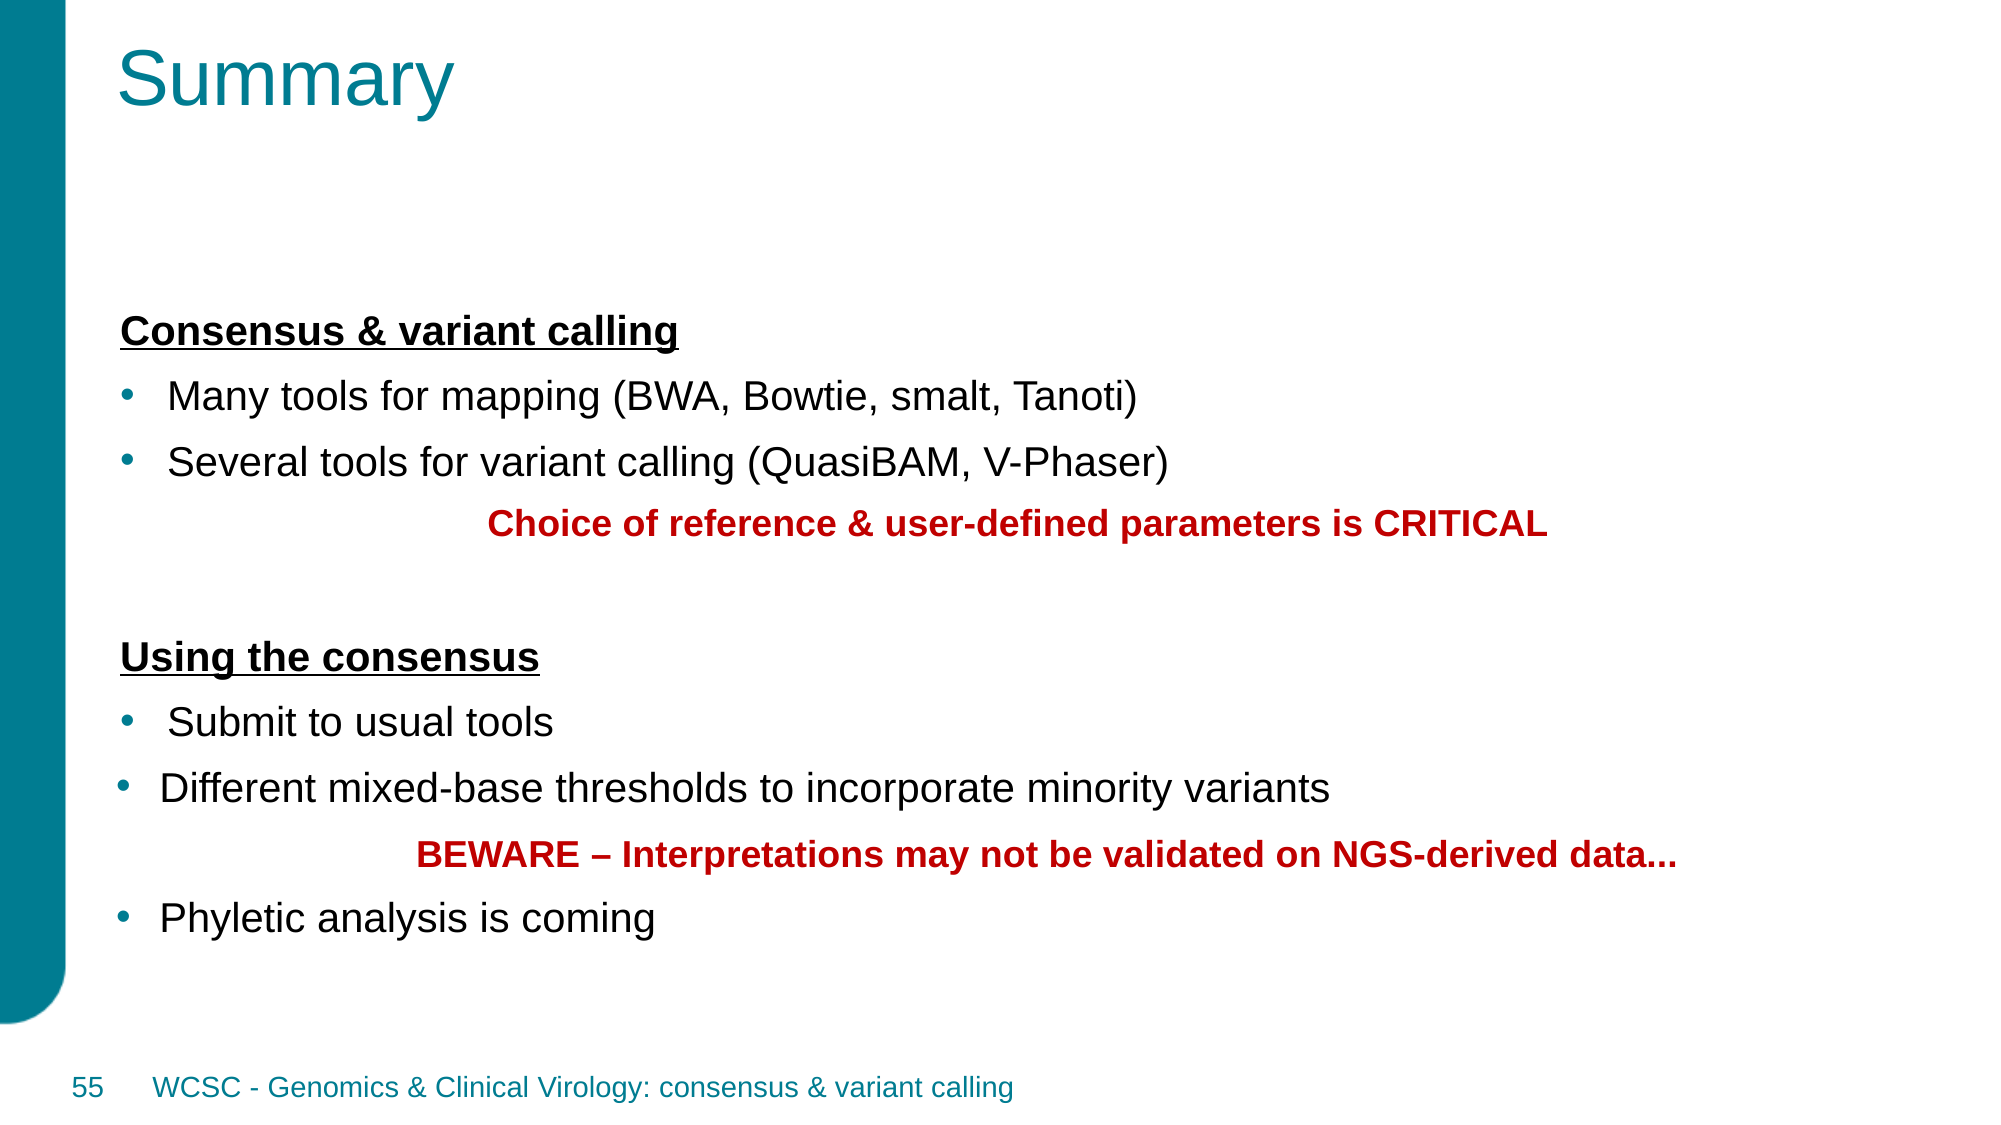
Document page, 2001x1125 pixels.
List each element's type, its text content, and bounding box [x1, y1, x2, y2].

footer WCSC - Genomics & Clinical Virology: consensus & variant calling [137, 1056, 1780, 1116]
slide_number 55 [21, 1056, 120, 1117]
title Summary [101, 29, 1926, 189]
list Consensus & variant calling Many tools for mapping (BWA, Bowtie, smalt, Tanoti) Several tools for variant calling (QuasiBAM, V-Phaser) Choice of reference & user-defined parameters is CRITICAL Using the consensus Submit to usual tools Different mixed-base thresholds to incorporate minority variants BEWARE – Interpretations may not be validated on NGS-derived data... Phyletic analysis is coming [101, 291, 1926, 1005]
